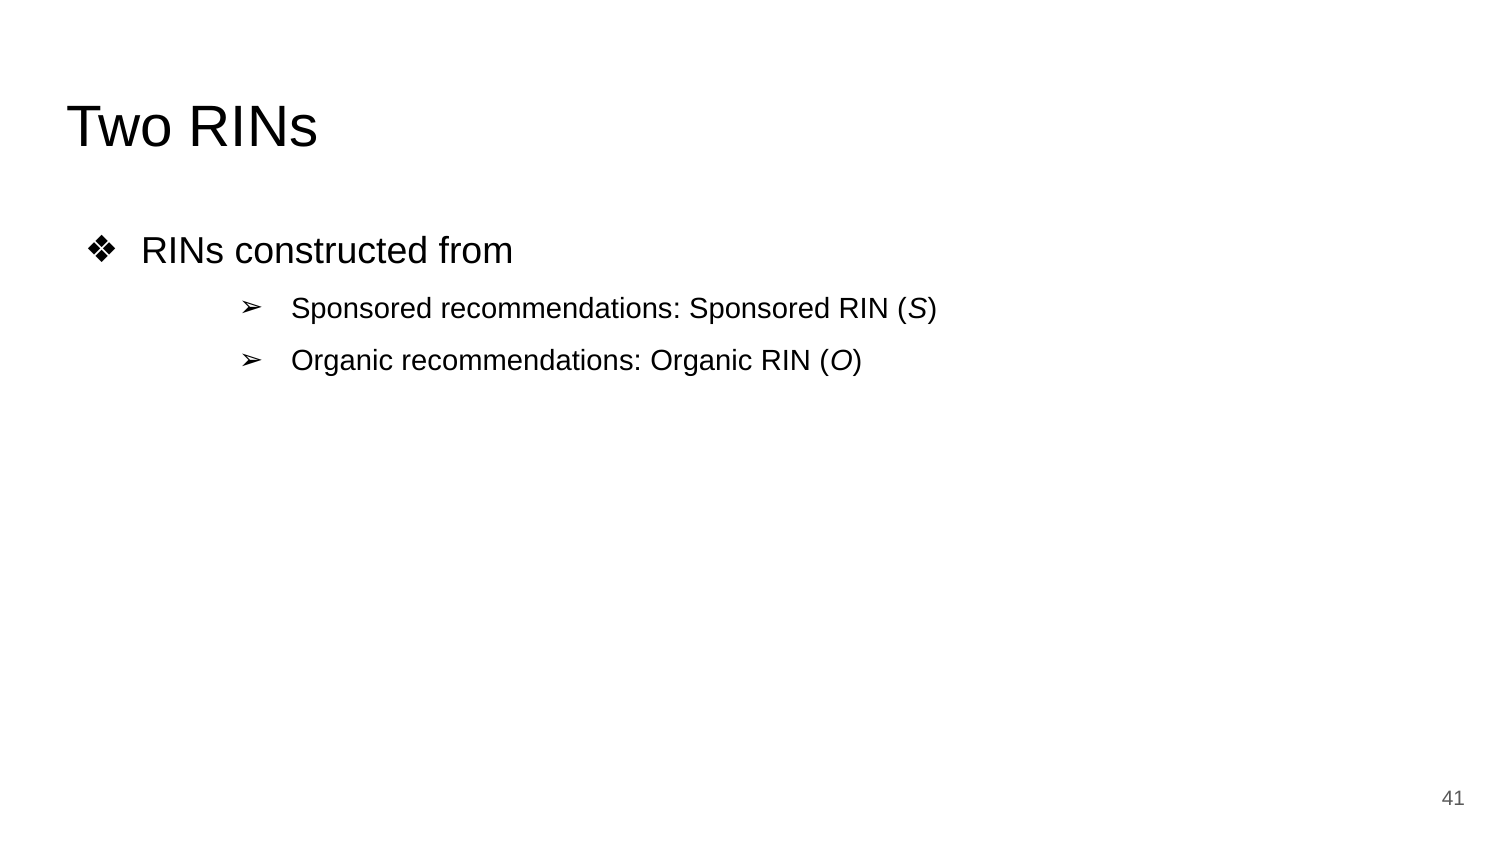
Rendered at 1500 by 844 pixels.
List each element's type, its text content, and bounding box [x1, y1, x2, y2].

slide_number ‹#› [1389, 764, 1480, 830]
title Two RINs [51, 72, 1449, 167]
list RINs constructed from Sponsored recommendations: Sponsored RIN (S) Organic recommendations: Organic RIN (O) [51, 189, 1449, 750]
